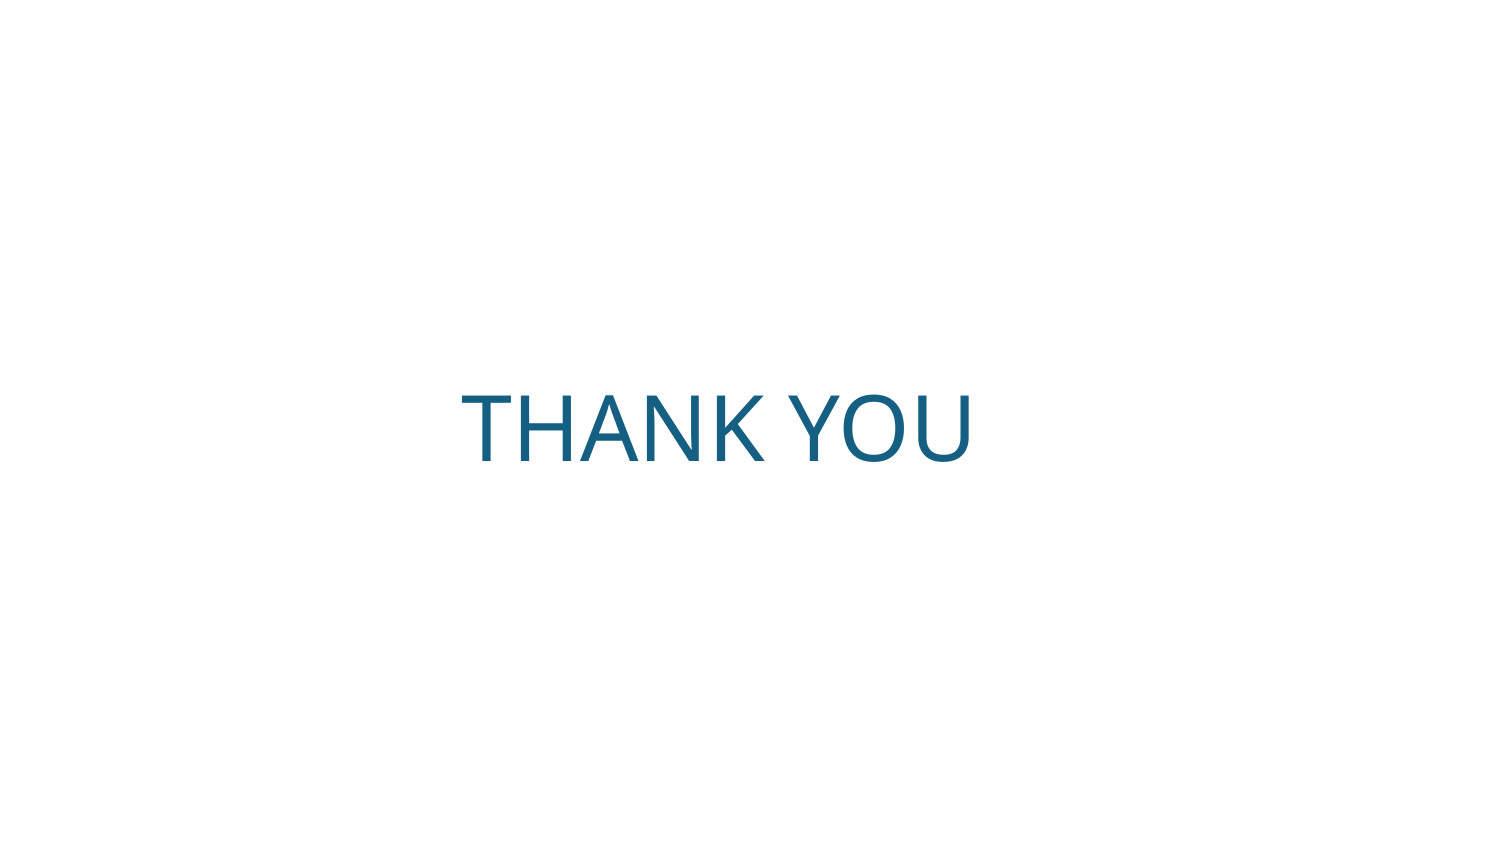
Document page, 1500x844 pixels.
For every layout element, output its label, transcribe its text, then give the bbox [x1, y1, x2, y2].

title THANK YOU [446, 314, 1500, 549]
